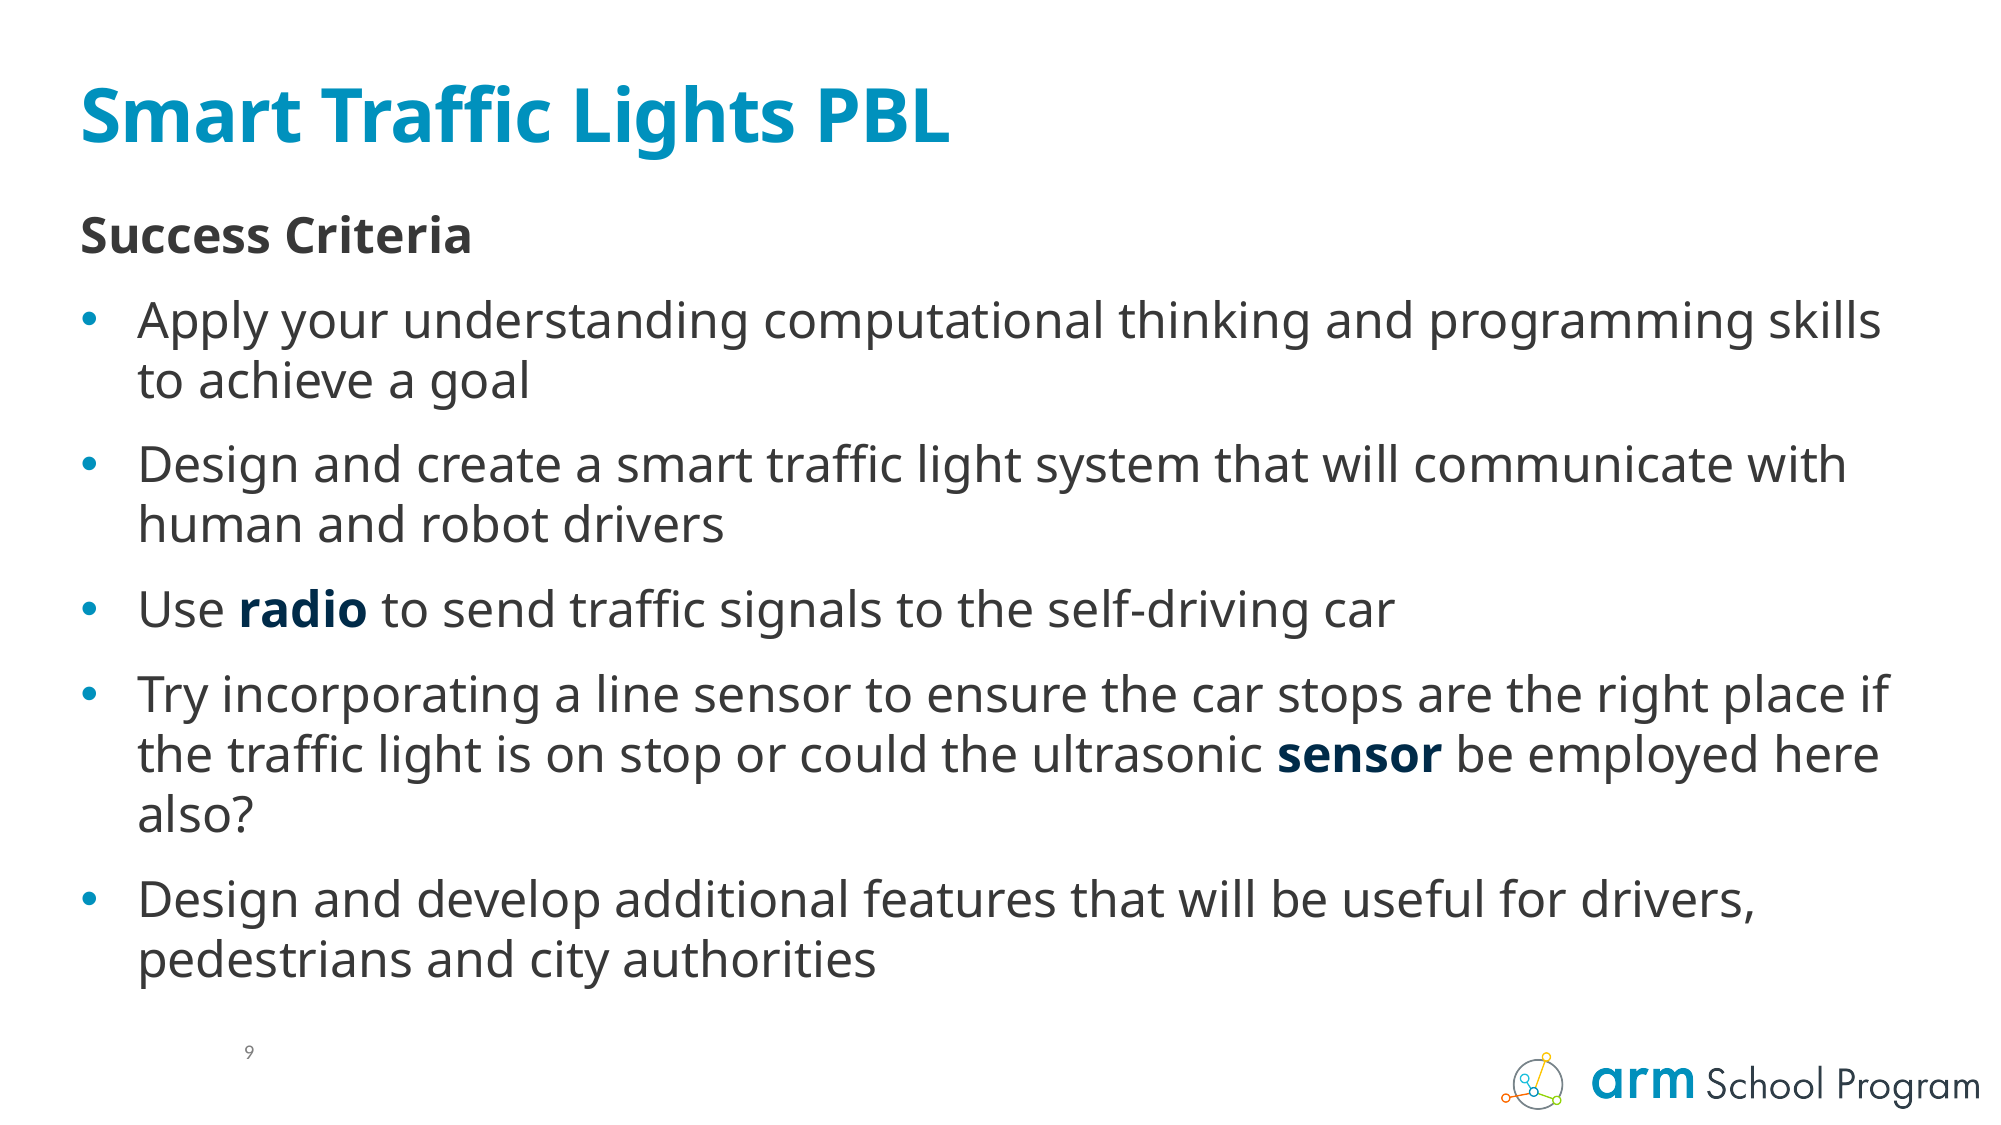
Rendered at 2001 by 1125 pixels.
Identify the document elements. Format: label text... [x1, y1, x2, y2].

title Smart Traffic Lights PBL [80, 48, 1915, 158]
list Success Criteria Apply your understanding computational thinking and programming skills to achieve a goal Design and create a smart traffic light system that will communicate with human and robot drivers Use radio to send traffic signals to the self-driving car Try incorporating a line sensor to ensure the car stops are the right place if the traffic light is on stop or could the ultrasonic sensor be employed here also? Design and develop additional features that will be useful for drivers, pedestrians and city authorities [80, 203, 1915, 1020]
picture [1501, 1052, 1979, 1110]
